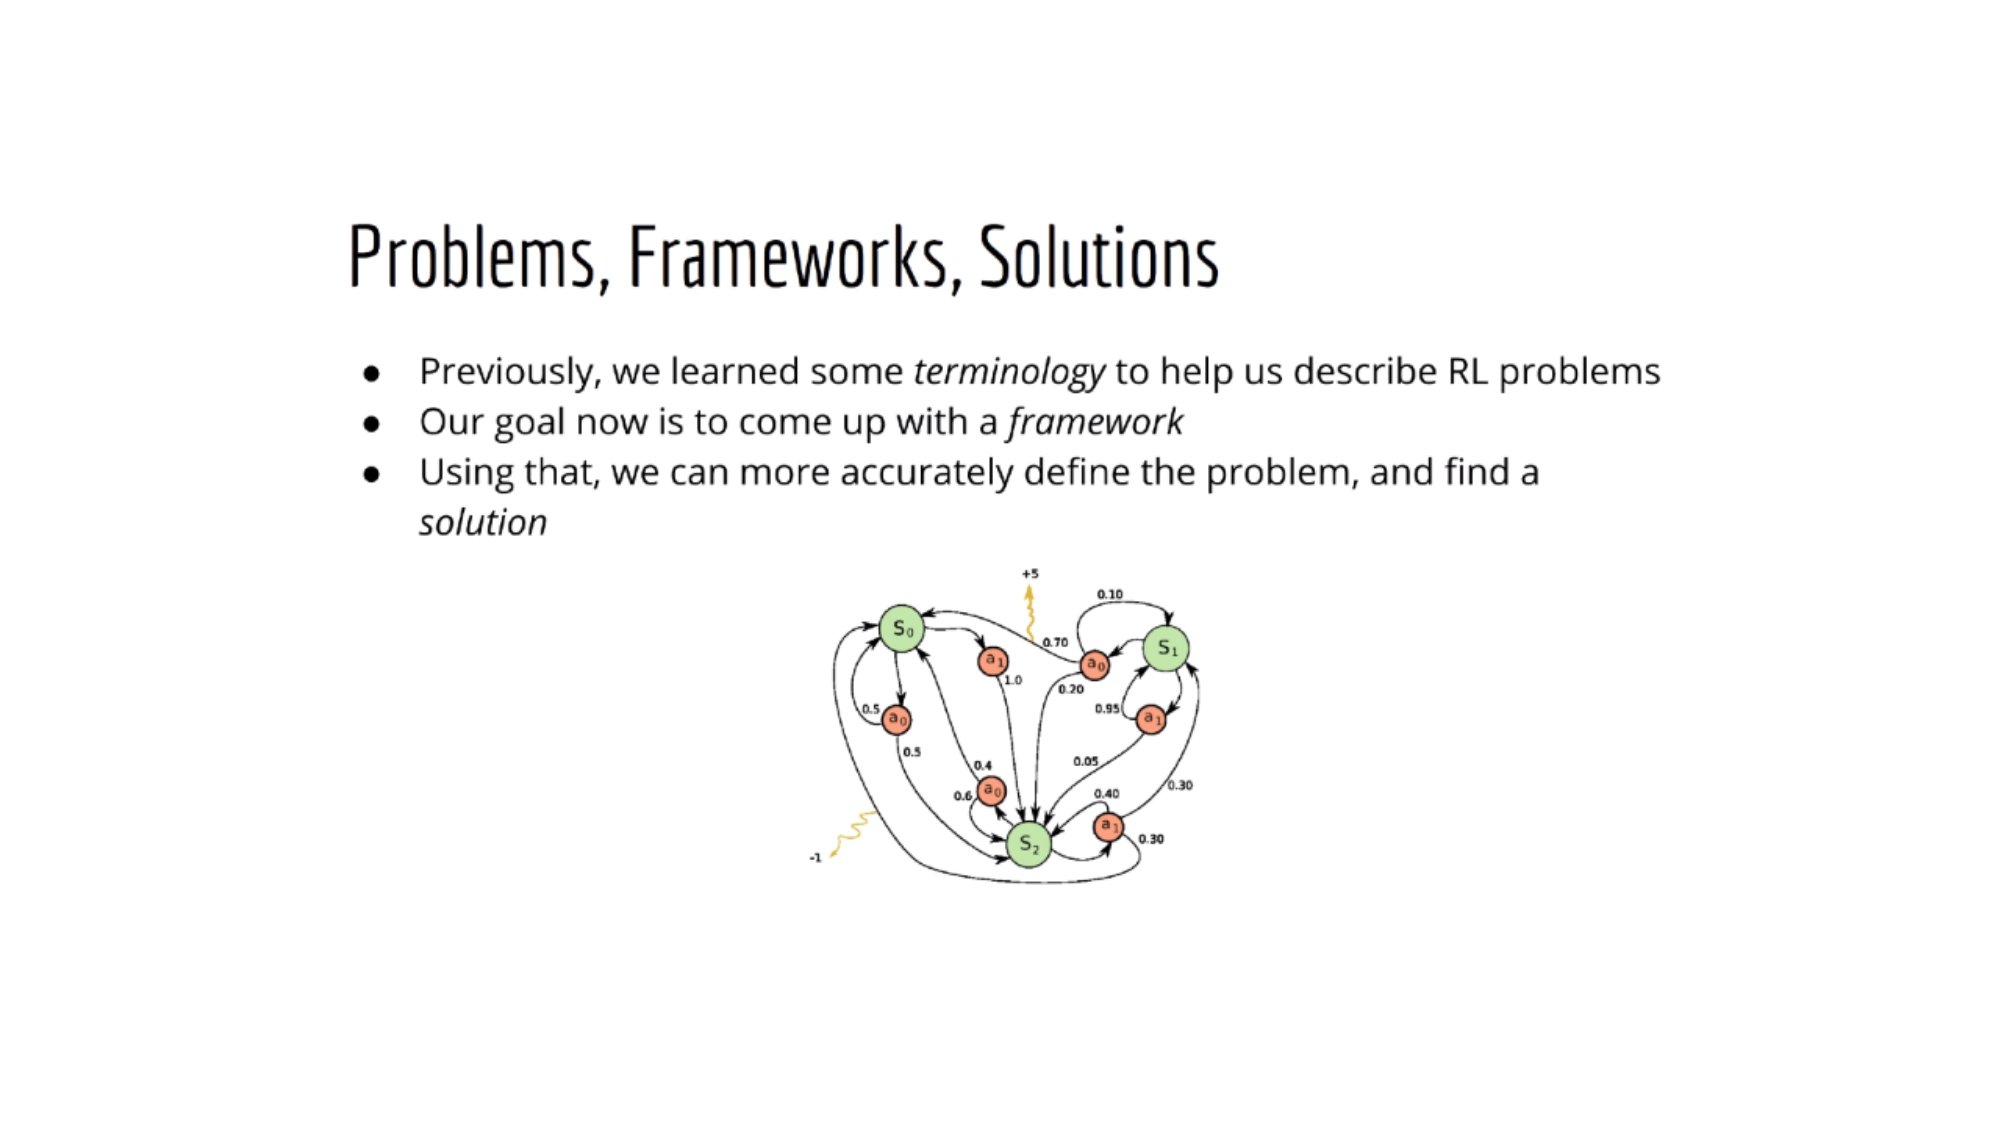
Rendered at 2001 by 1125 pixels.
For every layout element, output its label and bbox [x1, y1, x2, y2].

picture [313, 204, 1687, 921]
